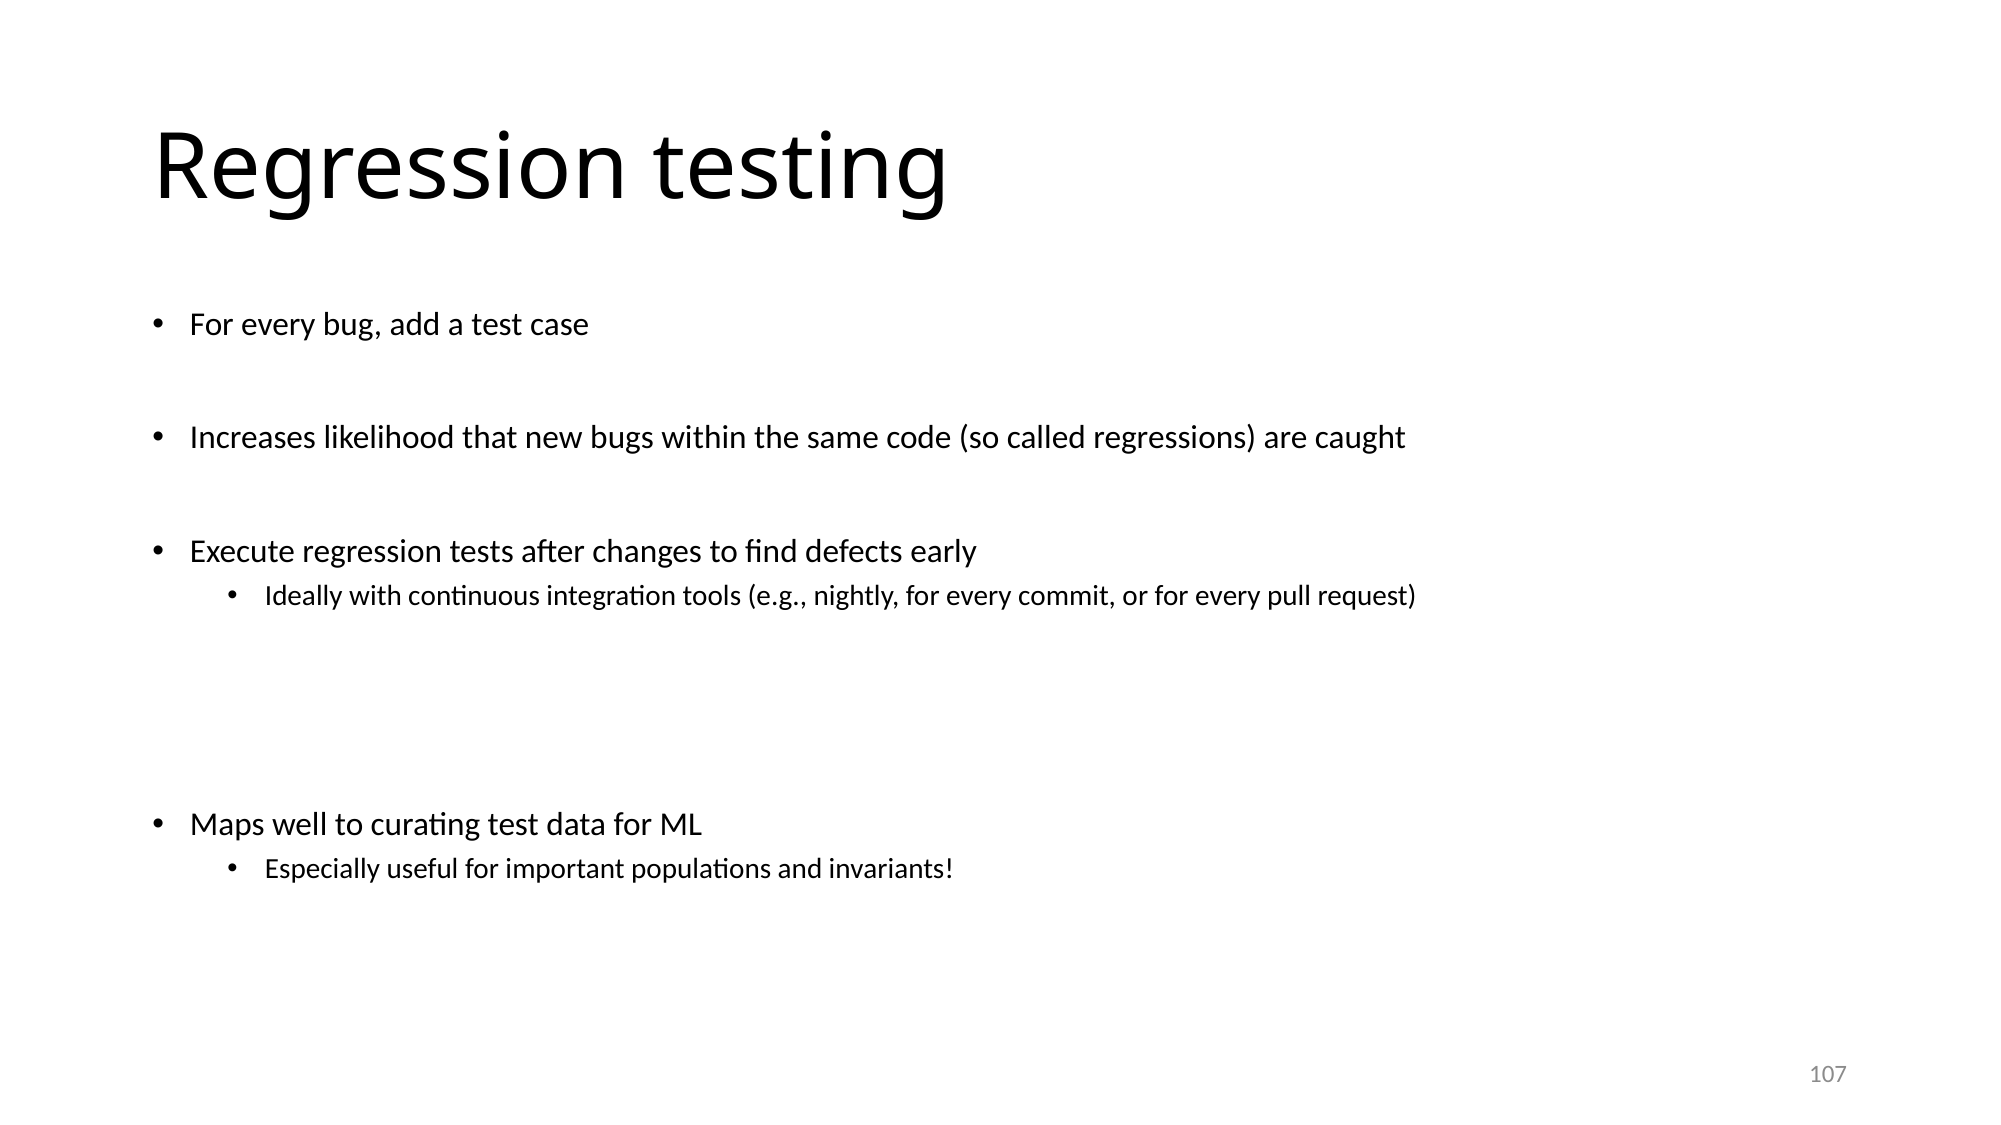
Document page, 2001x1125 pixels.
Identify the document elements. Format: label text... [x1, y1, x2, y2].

title Regression testing [137, 59, 1863, 278]
list For every bug, add a test case Increases likelihood that new bugs within the same code (so called regressions) are caught Execute regression tests after changes to find defects early Ideally with continuous integration tools (e.g., nightly, for every commit, or for every pull request) Maps well to curating test data for ML Especially useful for important populations and invariants! [137, 299, 1863, 1014]
slide_number 107 [1412, 1042, 1863, 1103]
